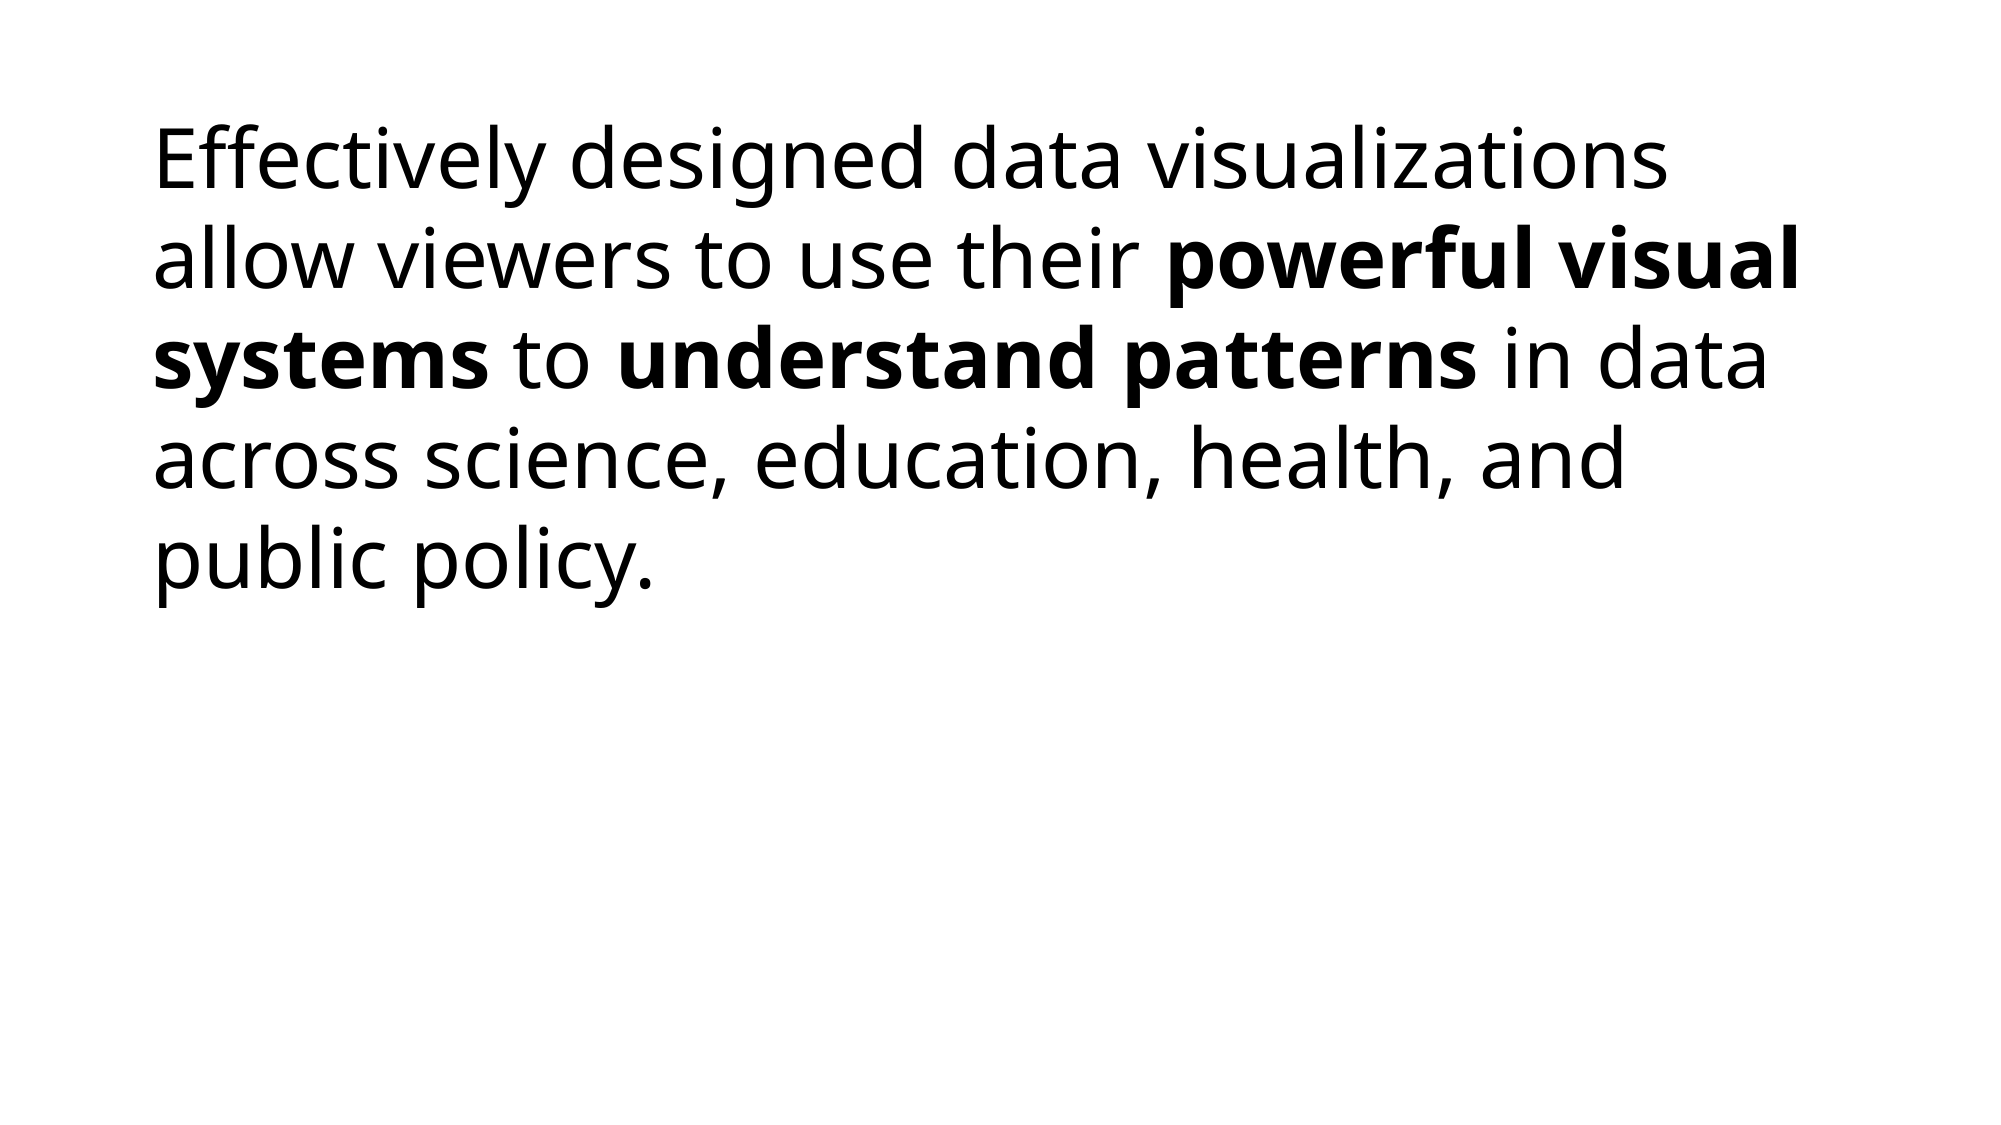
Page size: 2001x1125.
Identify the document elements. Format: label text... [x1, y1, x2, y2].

text_box Effectively designed data visualizations allow viewers to use their powerful visual systems to understand patterns in data across science, education, health, and public policy. [137, 98, 1863, 613]
